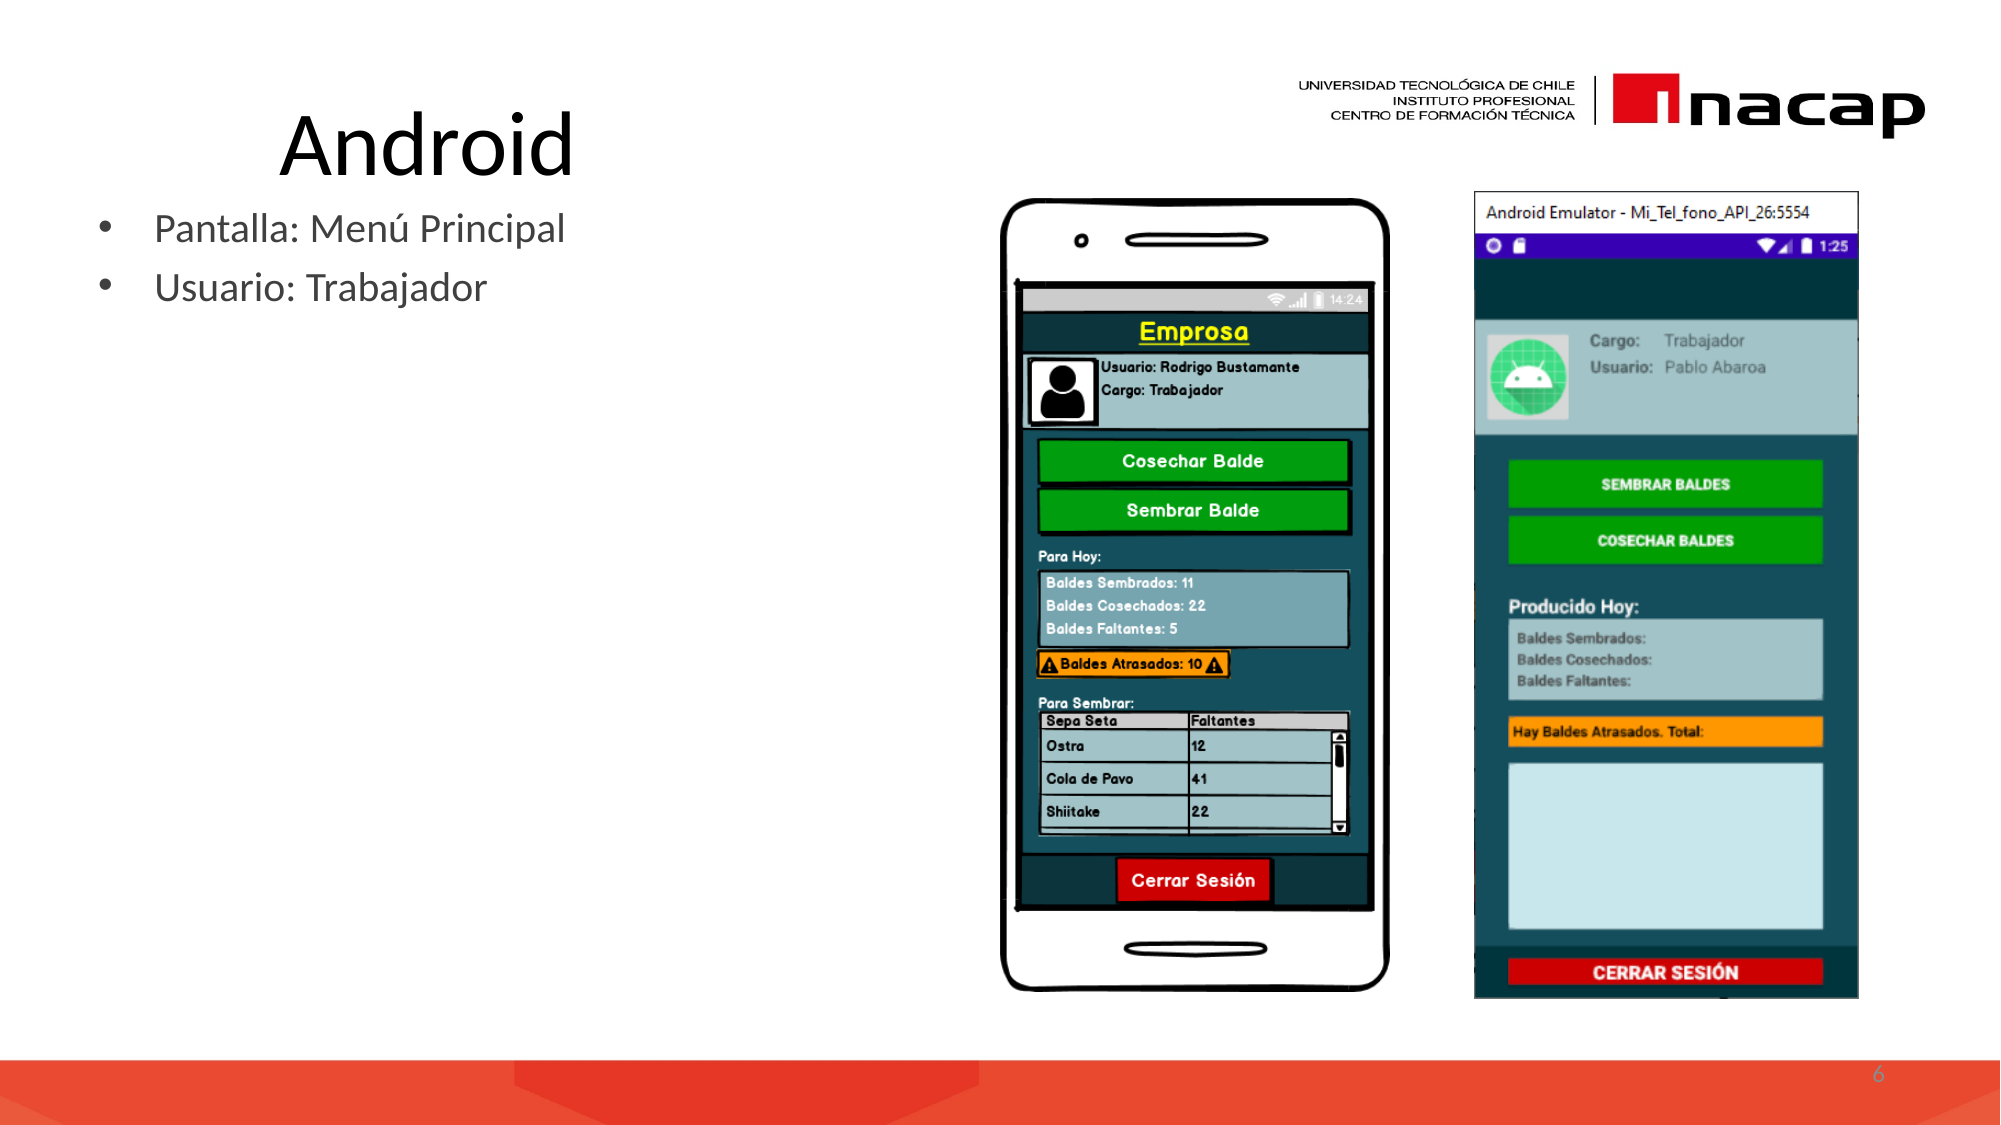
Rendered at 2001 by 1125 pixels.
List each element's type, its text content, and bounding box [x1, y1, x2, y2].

footer [683, 1042, 1317, 1103]
slide_number 6 [1433, 1042, 1900, 1103]
text_box Pantalla: Menú Principal Usuario: Trabajador [83, 193, 1434, 679]
picture [0, 0, 2000, 1125]
text_box Android [264, 45, 1274, 193]
